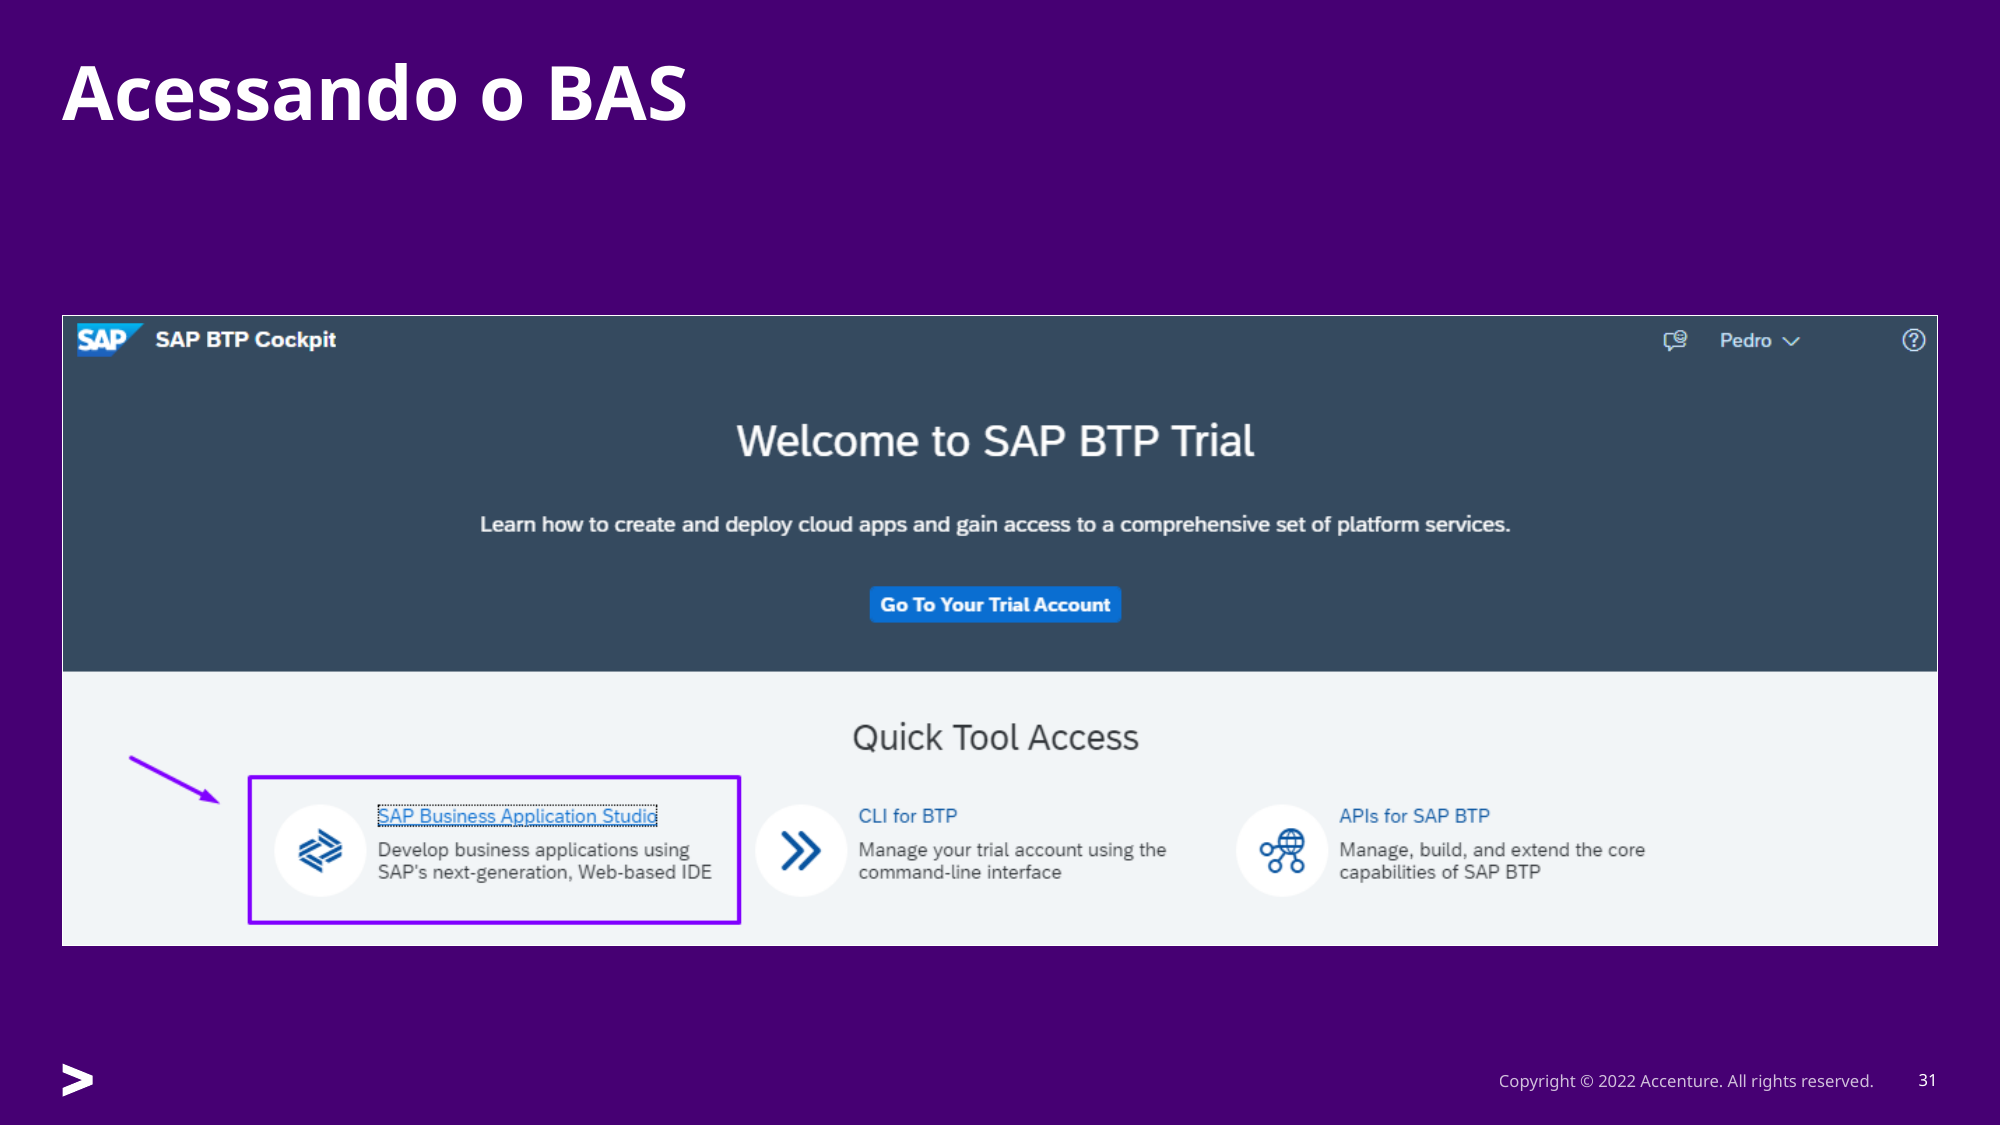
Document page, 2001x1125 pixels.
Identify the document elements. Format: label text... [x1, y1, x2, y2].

footer Copyright © 2022 Accenture. All rights reserved. [1200, 1064, 1875, 1097]
title Acessando o BAS [62, 62, 1938, 225]
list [62, 315, 1938, 946]
slide_number 31 [1883, 1064, 1938, 1098]
